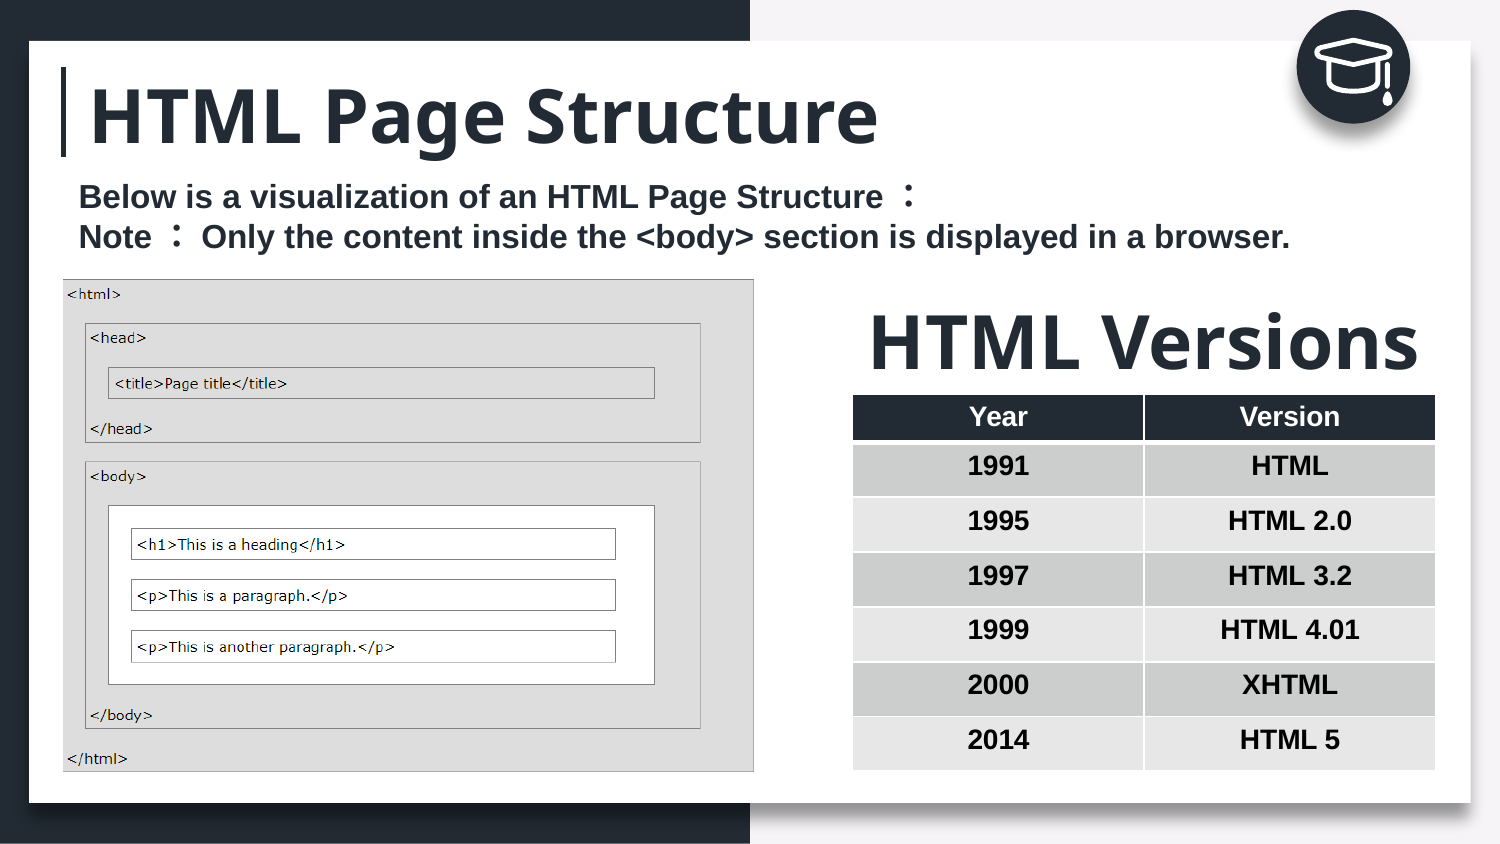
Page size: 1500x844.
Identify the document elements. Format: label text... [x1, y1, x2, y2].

table_cell HTML 3.2 [1145, 553, 1435, 606]
text_box HTML Page Structure [74, 61, 896, 167]
table_cell 1991 [853, 445, 1143, 496]
table_cell HTML 2.0 [1145, 498, 1435, 551]
picture [63, 279, 754, 772]
table_header Year [853, 395, 1143, 440]
table_cell HTML 4.01 [1145, 608, 1435, 661]
table_cell XHTML [1145, 663, 1435, 716]
table_cell 2000 [853, 663, 1143, 716]
table_header Version [1145, 395, 1435, 440]
table_cell 1995 [853, 498, 1143, 551]
table_cell 2014 [853, 717, 1143, 770]
text_box Below is a visualization of an HTML Page Structure： Note：Only the content inside the <body> section is displayed in a browser. [63, 167, 1469, 263]
table_cell 1999 [853, 608, 1143, 661]
table_cell HTML [1145, 445, 1435, 496]
table_cell HTML 5 [1145, 717, 1435, 770]
text_box HTML Versions [852, 287, 1436, 393]
table_cell 1997 [853, 553, 1143, 606]
